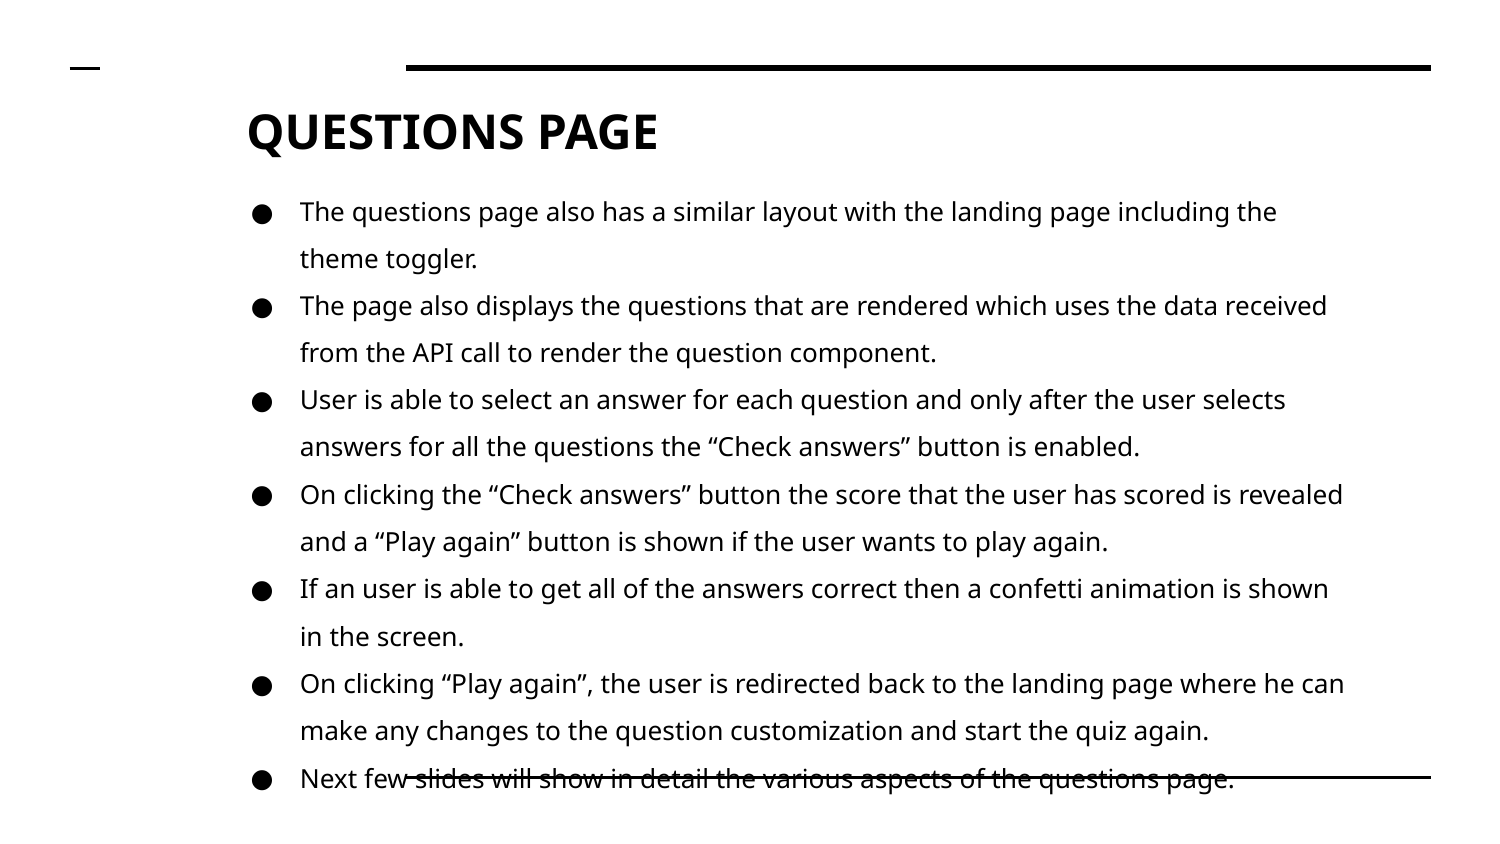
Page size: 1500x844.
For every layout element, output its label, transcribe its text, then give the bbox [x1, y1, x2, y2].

list The questions page also has a similar layout with the landing page including the theme toggler. The page also displays the questions that are rendered which uses the data received from the API call to render the question component. User is able to select an answer for each question and only after the user selects answers for all the questions the “Check answers” button is enabled. On clicking the “Check answers” button the score that the user has scored is revealed and a “Play again” button is shown if the user wants to play again. If an user is able to get all of the answers correct then a confetti animation is shown in the screen. On clicking “Play again”, the user is redirected back to the landing page where he can make any changes to the question customization and start the quiz again. Next few slides will show in detail the various aspects of the questions page. [212, 164, 1368, 814]
title QUESTIONS PAGE [231, 86, 1269, 164]
